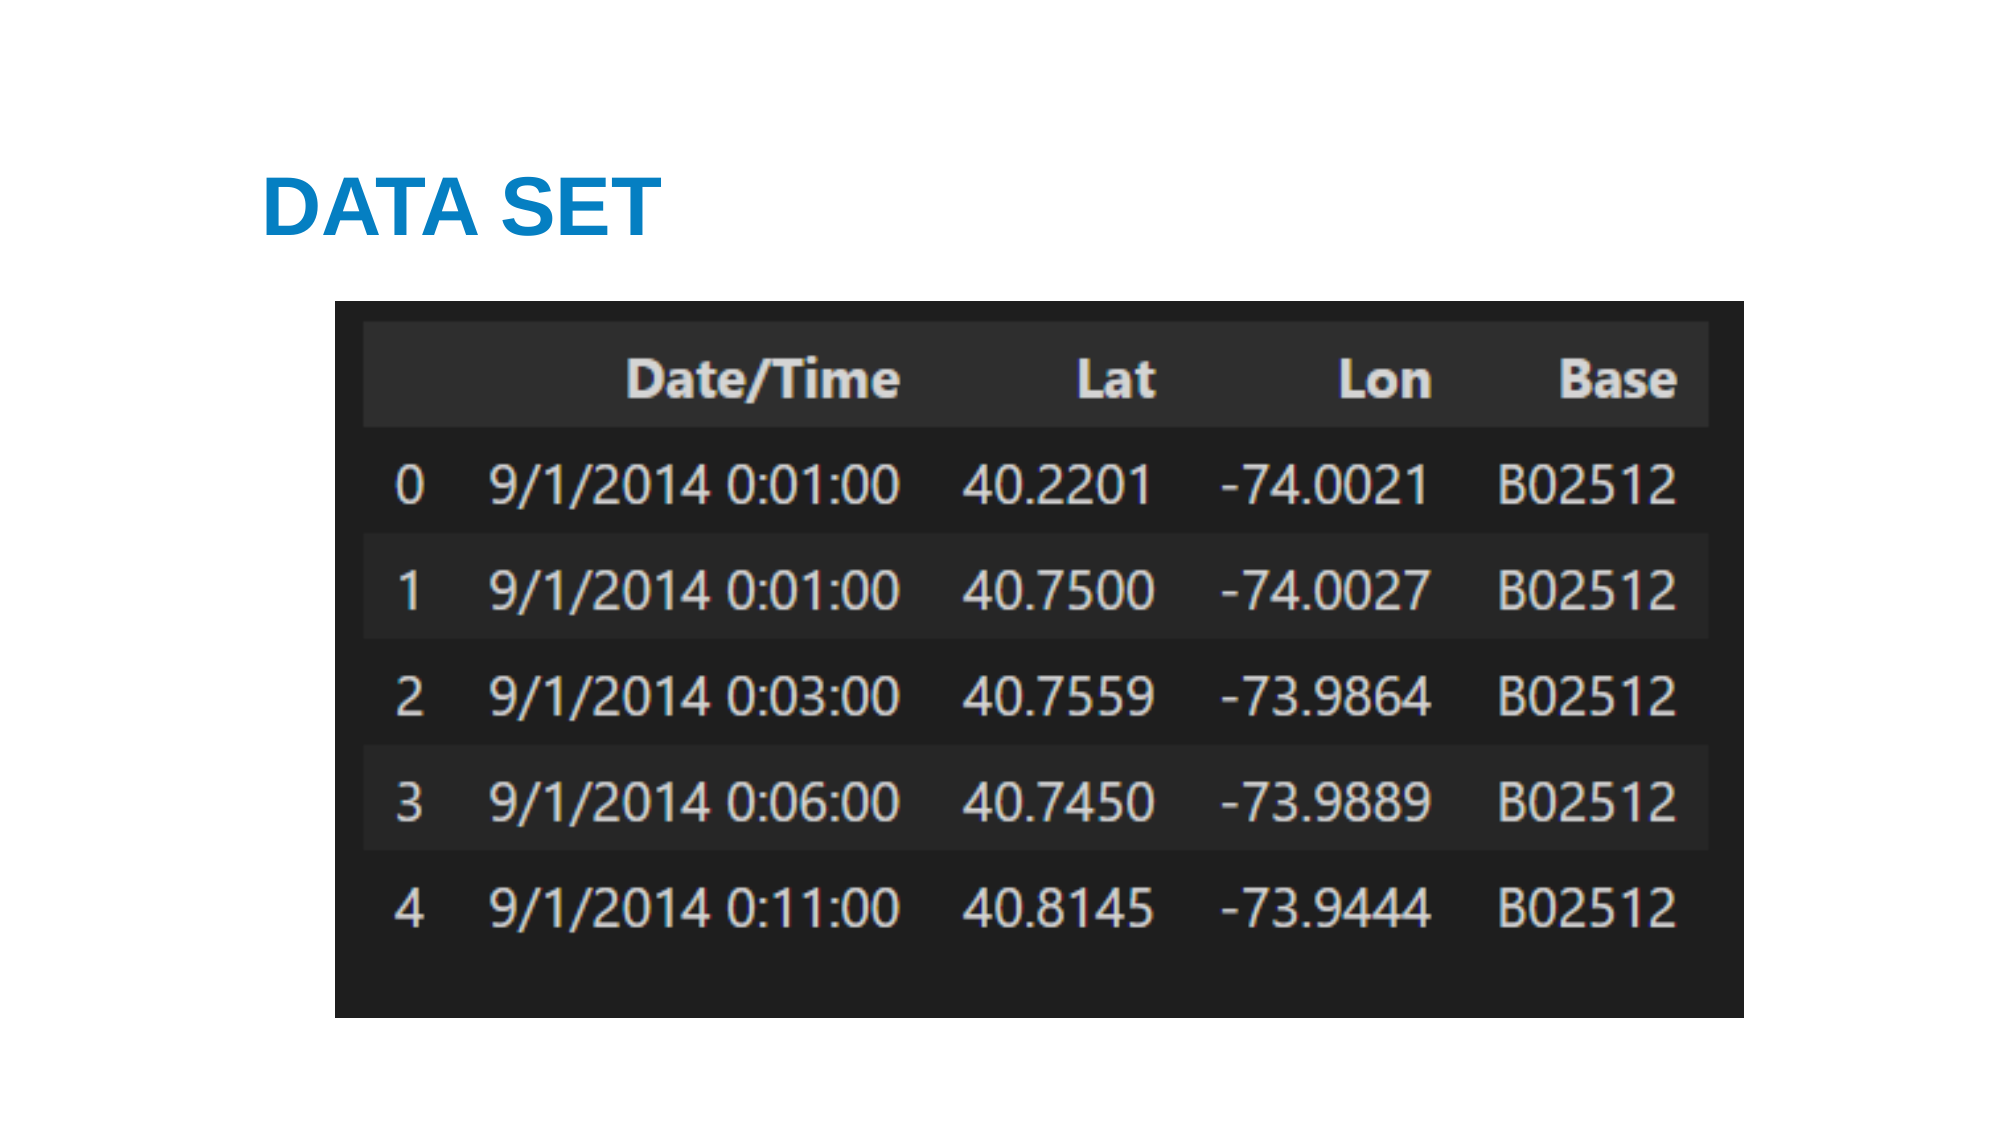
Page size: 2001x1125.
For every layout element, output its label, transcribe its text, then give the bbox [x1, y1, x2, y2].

text_box DATA SET [246, 124, 1247, 260]
picture [335, 301, 1744, 1019]
